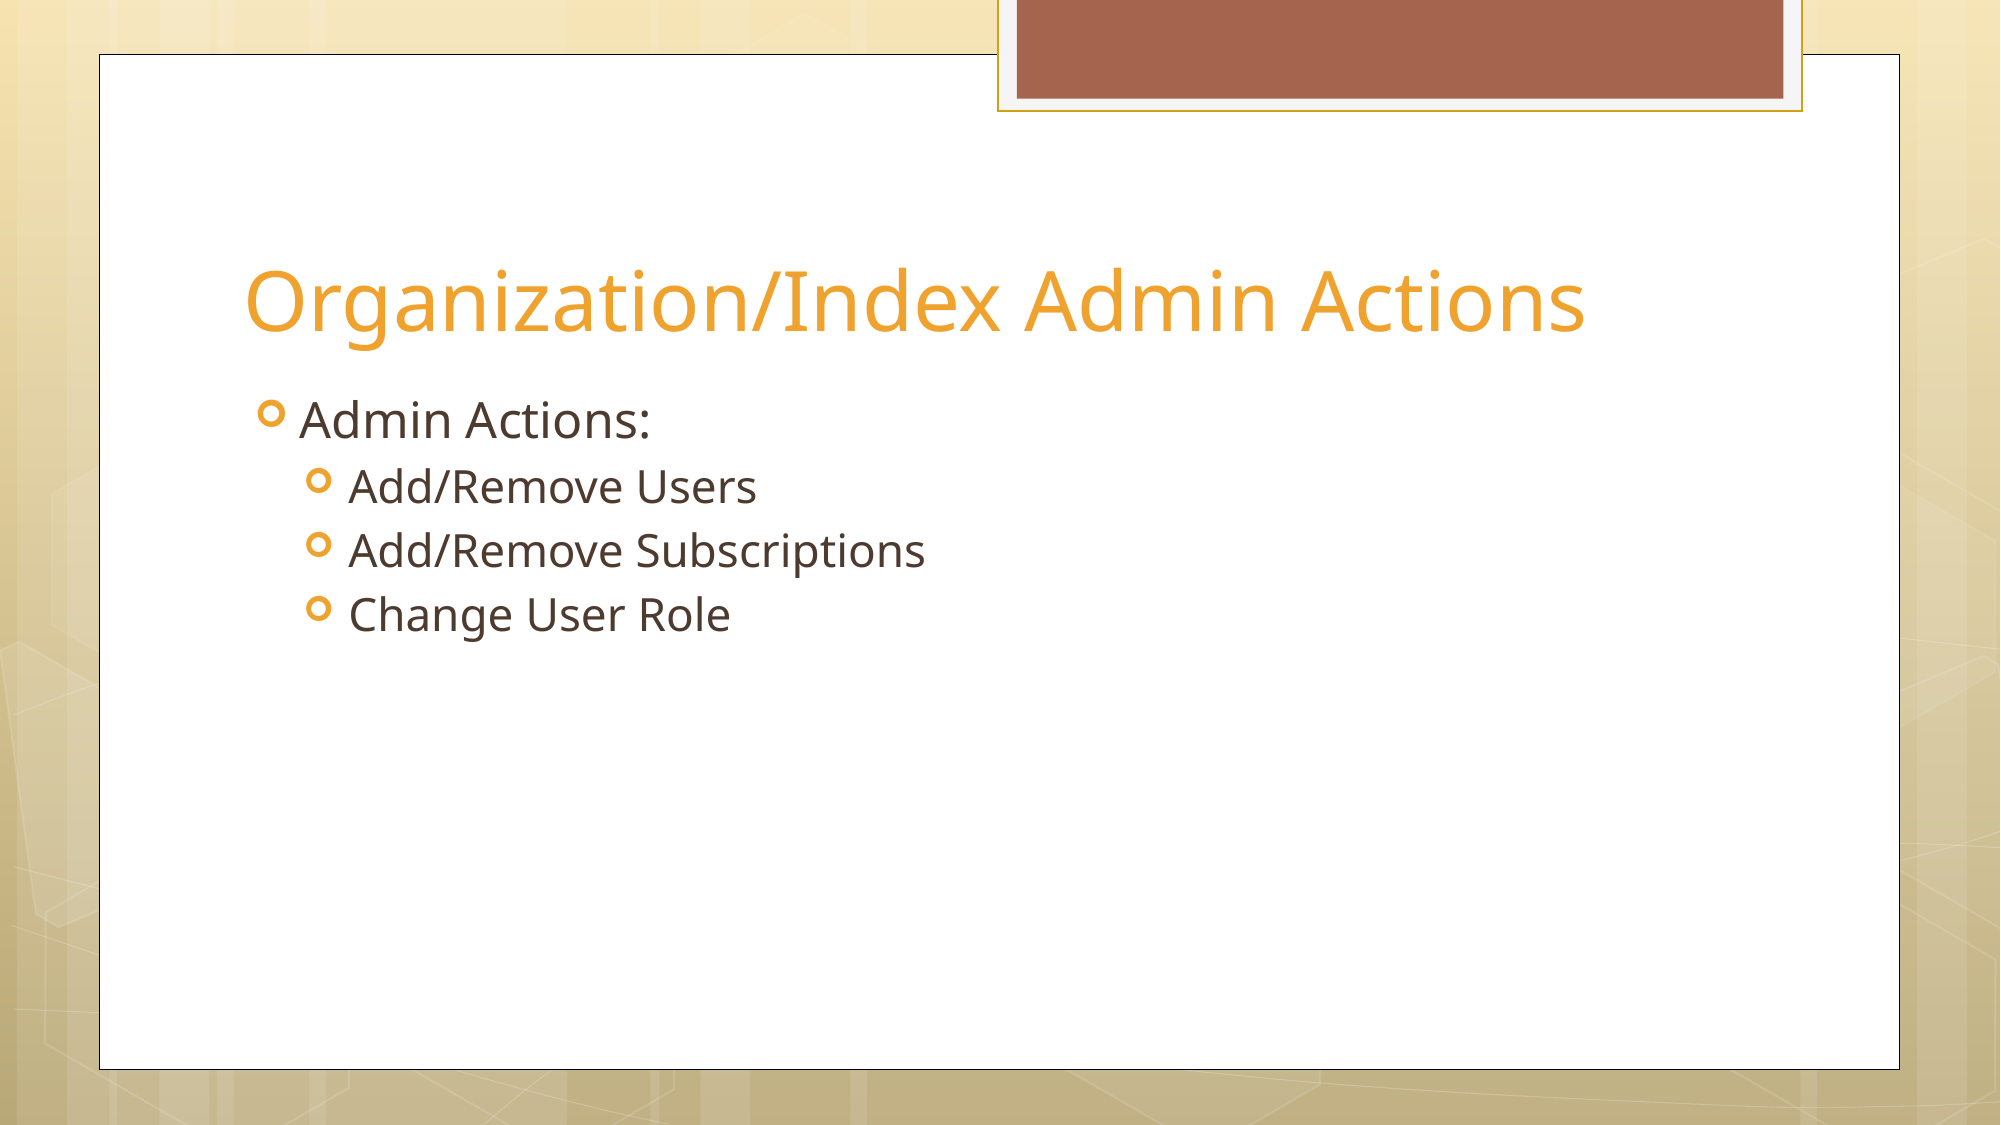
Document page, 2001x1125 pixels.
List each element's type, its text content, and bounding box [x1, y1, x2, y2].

list Admin Actions: Add/Remove Users Add/Remove Subscriptions Change User Role [228, 381, 1769, 957]
title Organization/Index Admin Actions [228, 168, 1765, 357]
